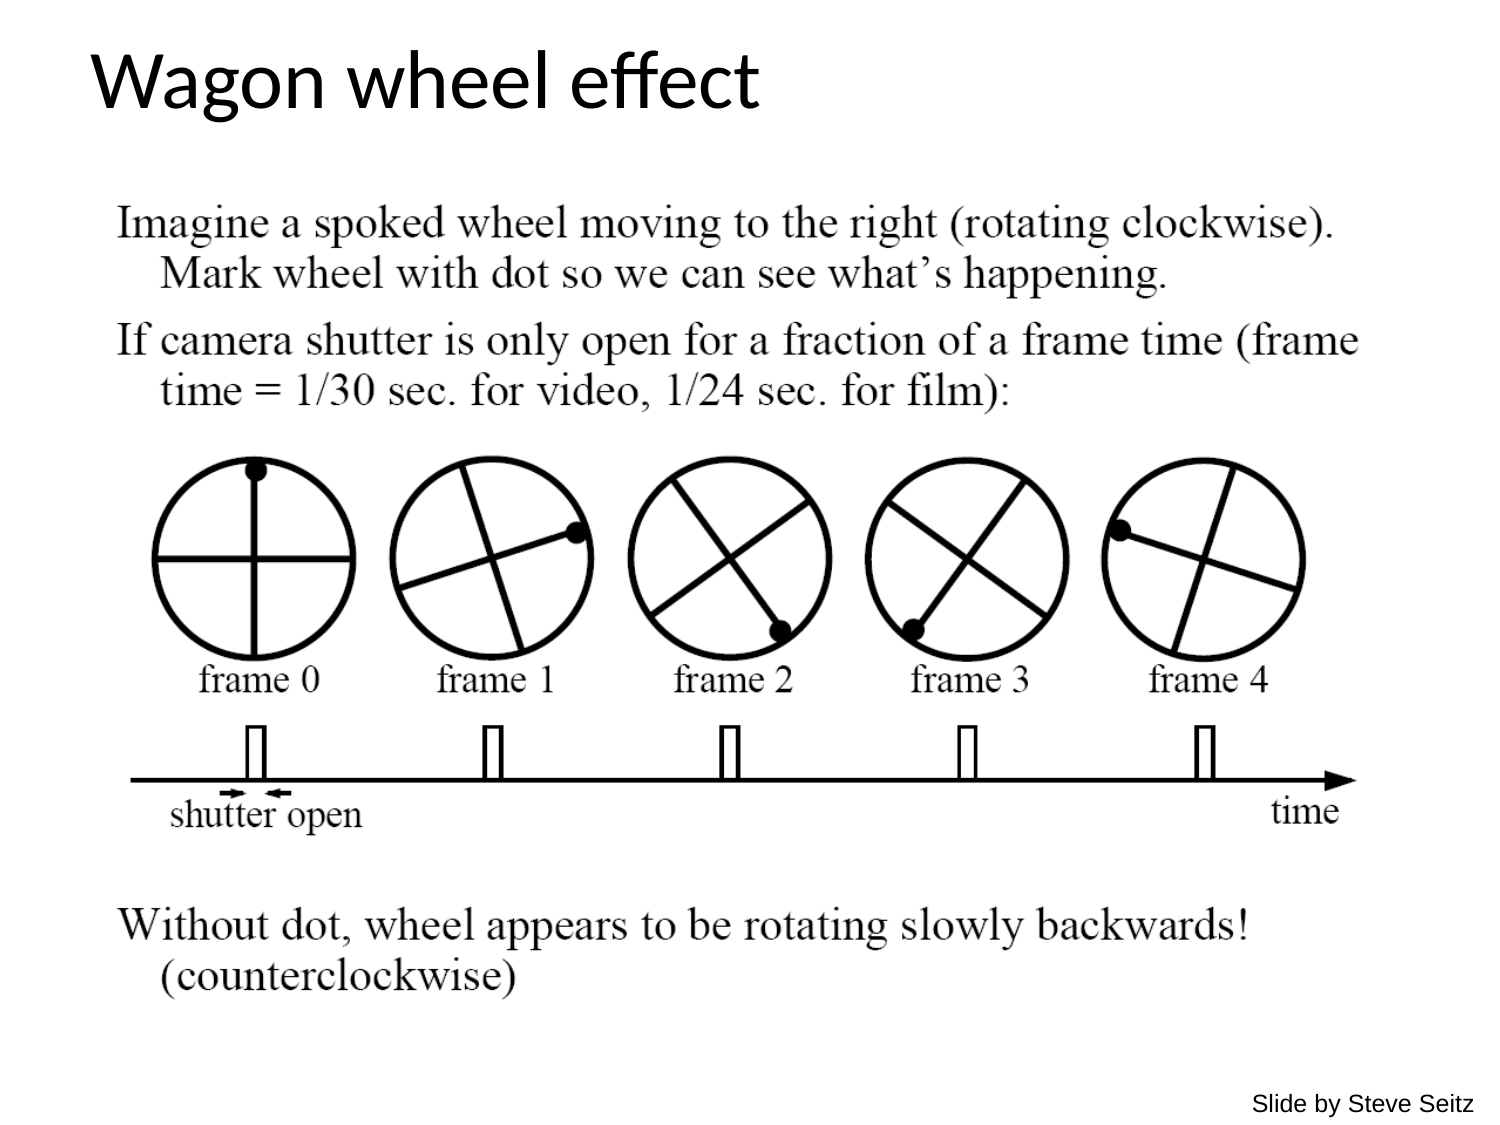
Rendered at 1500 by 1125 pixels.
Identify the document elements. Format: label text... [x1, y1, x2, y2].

title Wagon wheel effect [75, 0, 1425, 150]
picture [74, 187, 1426, 1013]
text_box Slide by Steve Seitz [1237, 1079, 1490, 1125]
